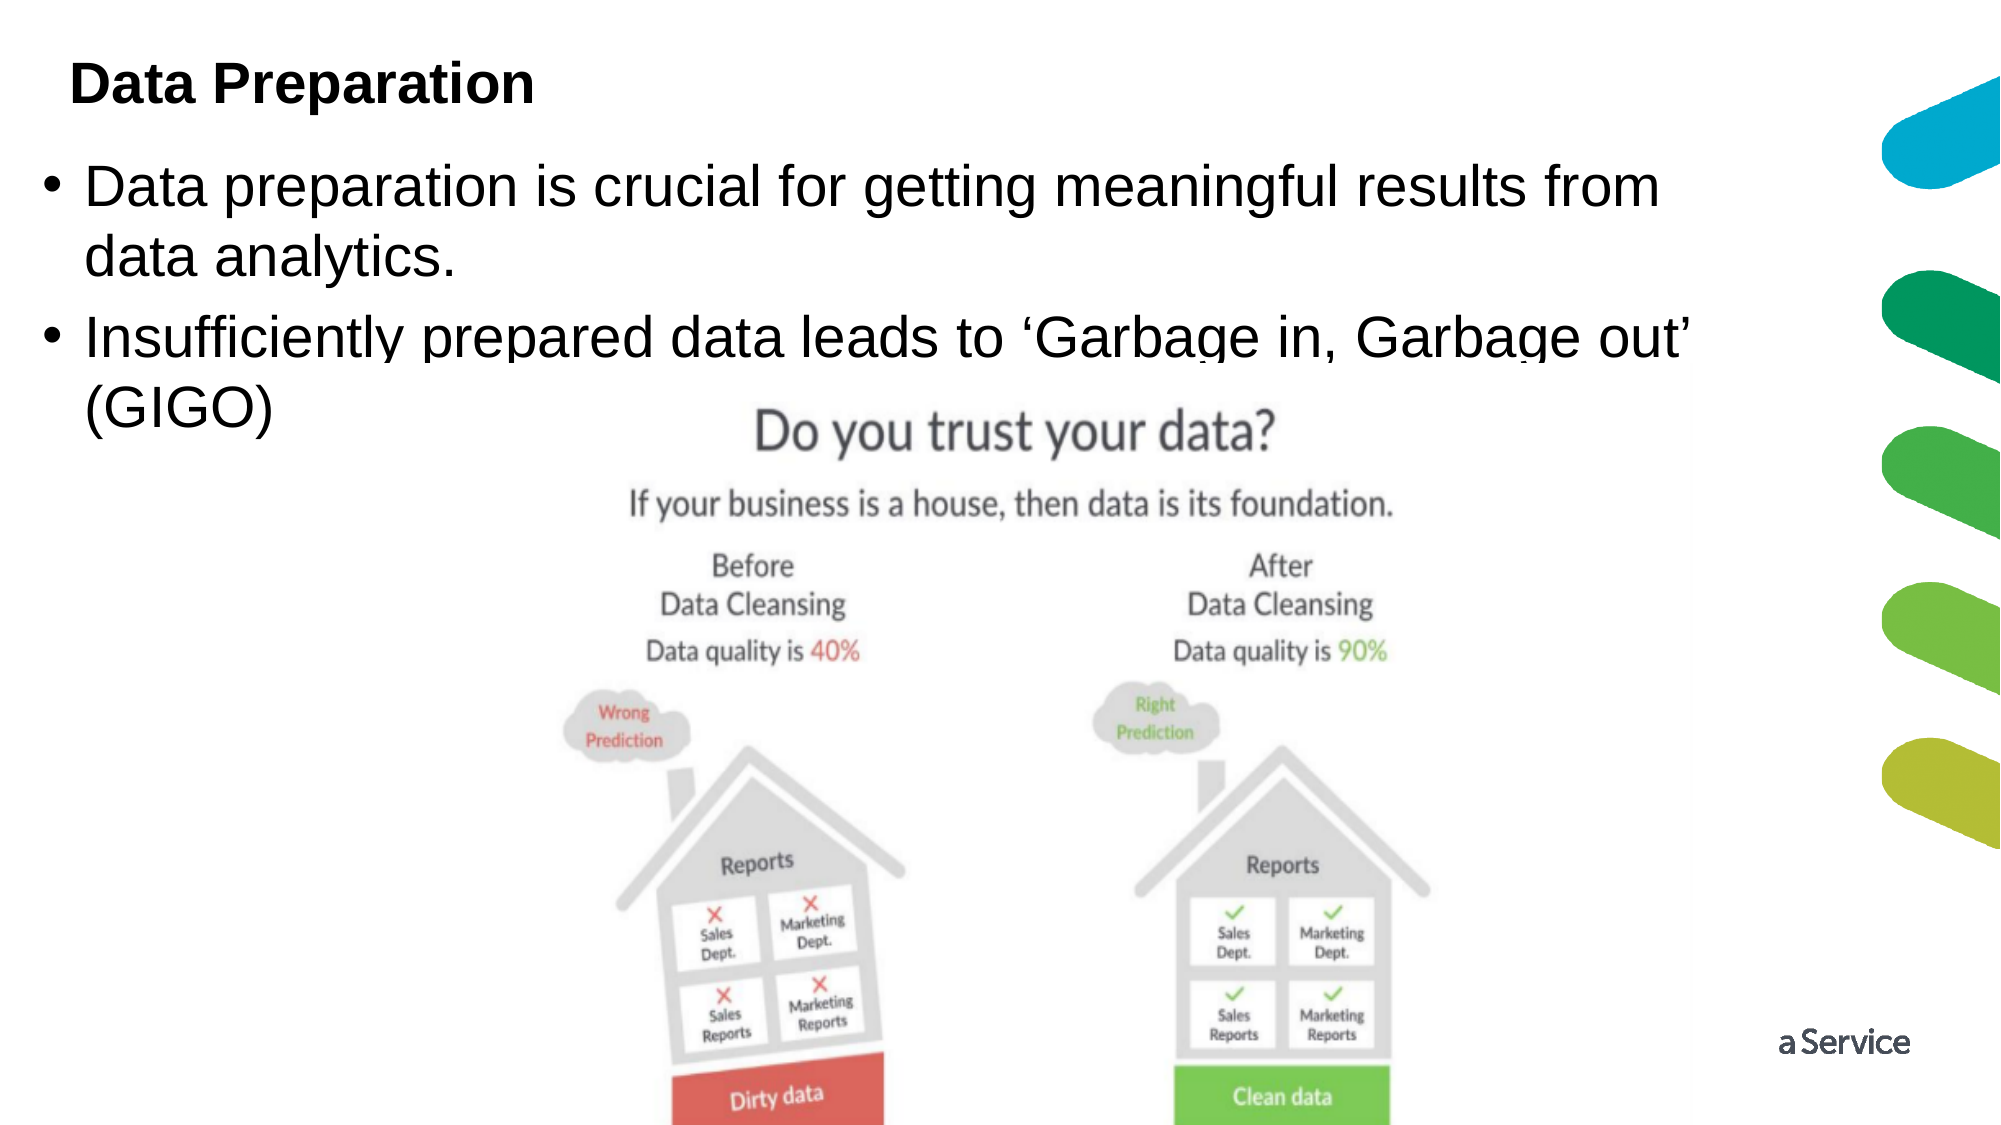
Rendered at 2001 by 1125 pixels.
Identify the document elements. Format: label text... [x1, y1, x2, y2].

list Data preparation is crucial for getting meaningful results from data analytics. Insufficiently prepared data leads to ‘Garbage in, Garbage out’ (GIGO) [27, 140, 1762, 985]
picture [318, 363, 1910, 1125]
title Data Preparation [55, 0, 1855, 175]
picture [1881, 0, 2000, 849]
